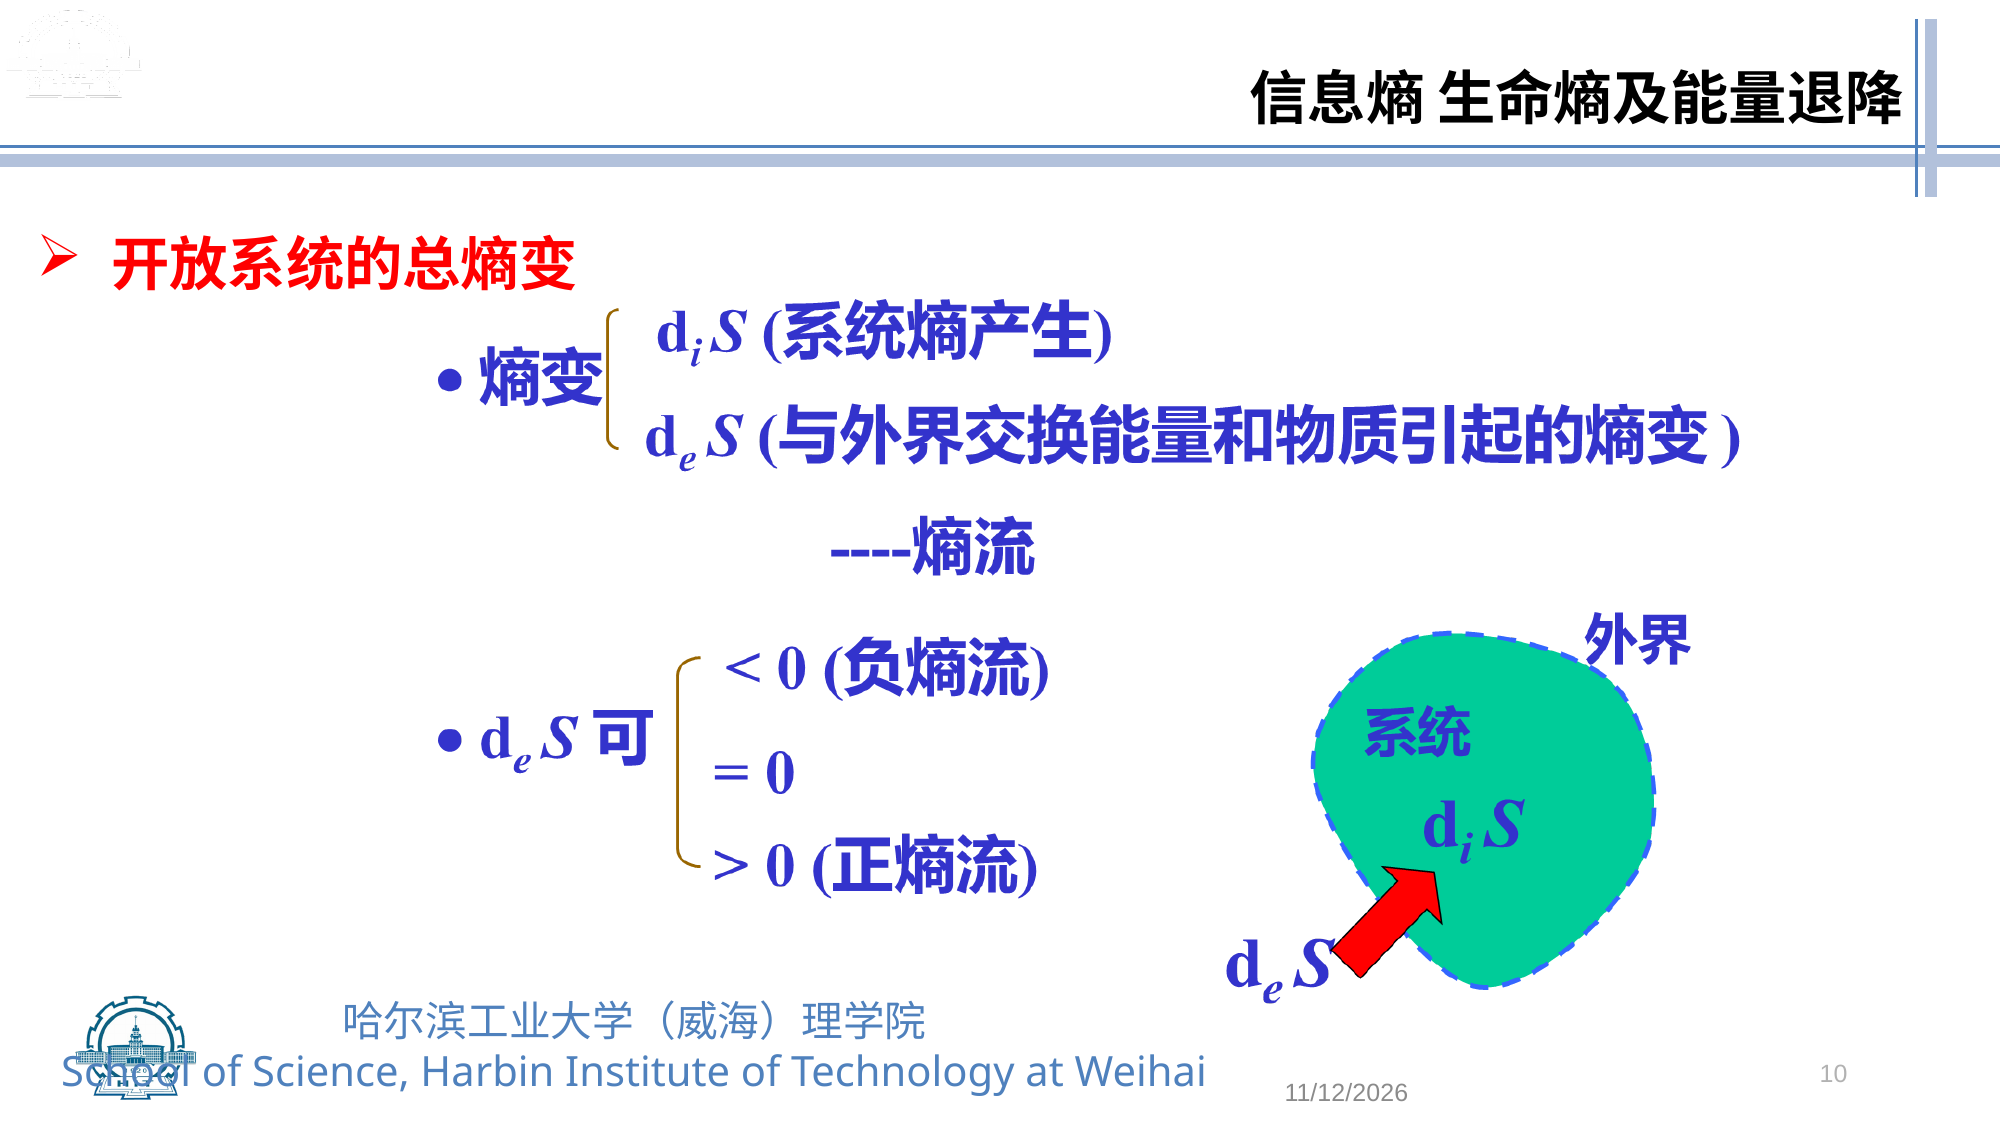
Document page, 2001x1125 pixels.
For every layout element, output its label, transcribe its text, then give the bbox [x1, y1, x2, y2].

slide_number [1269, 1052, 1737, 1125]
slide_number 10 [1412, 1042, 1863, 1103]
picture [396, 272, 1794, 1043]
picture [0, 0, 150, 113]
picture [74, 987, 197, 1109]
text_box 开放系统的总熵变 [21, 185, 719, 305]
